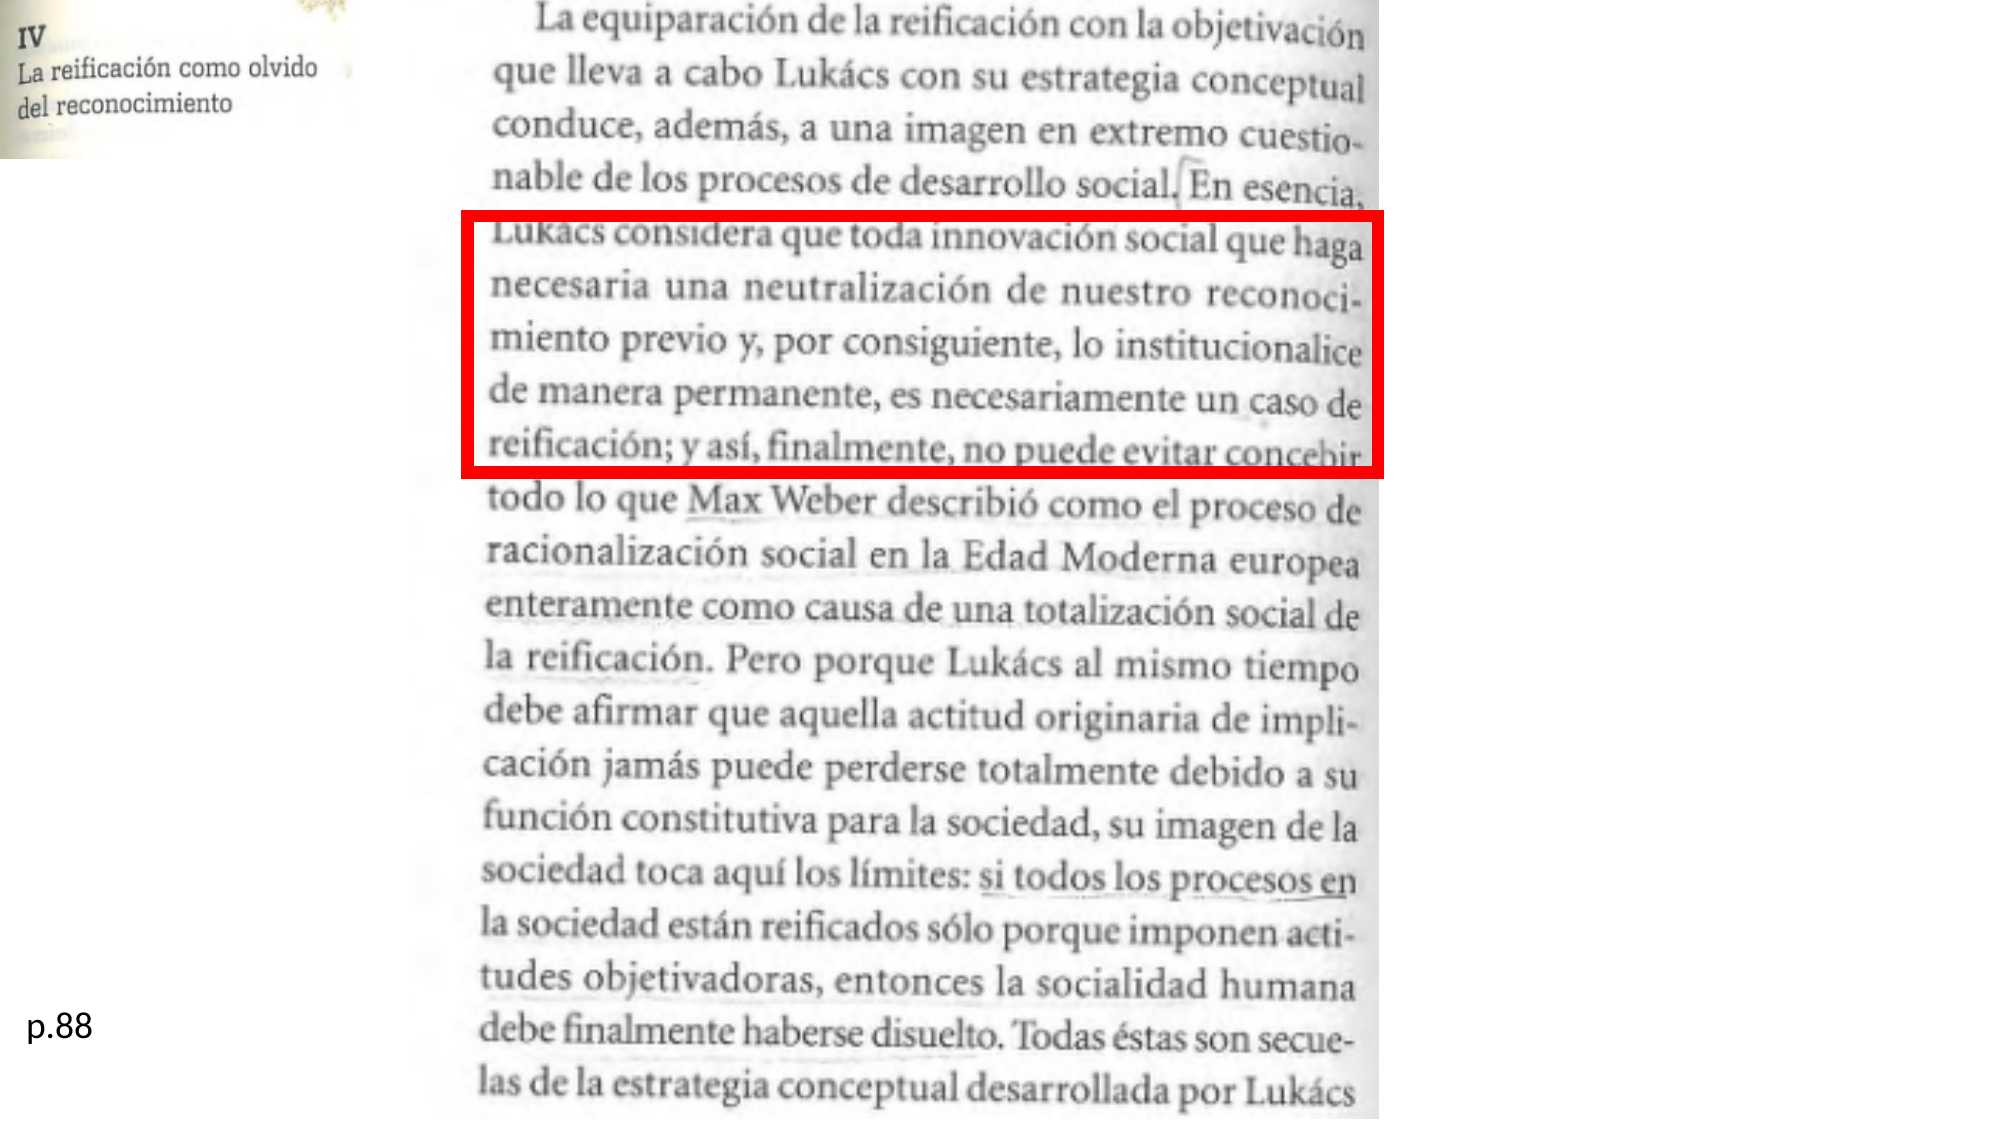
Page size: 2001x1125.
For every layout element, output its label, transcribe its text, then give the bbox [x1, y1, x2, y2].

picture [0, 0, 354, 159]
text_box p.88 [11, 993, 179, 1054]
picture [408, 0, 1379, 1119]
